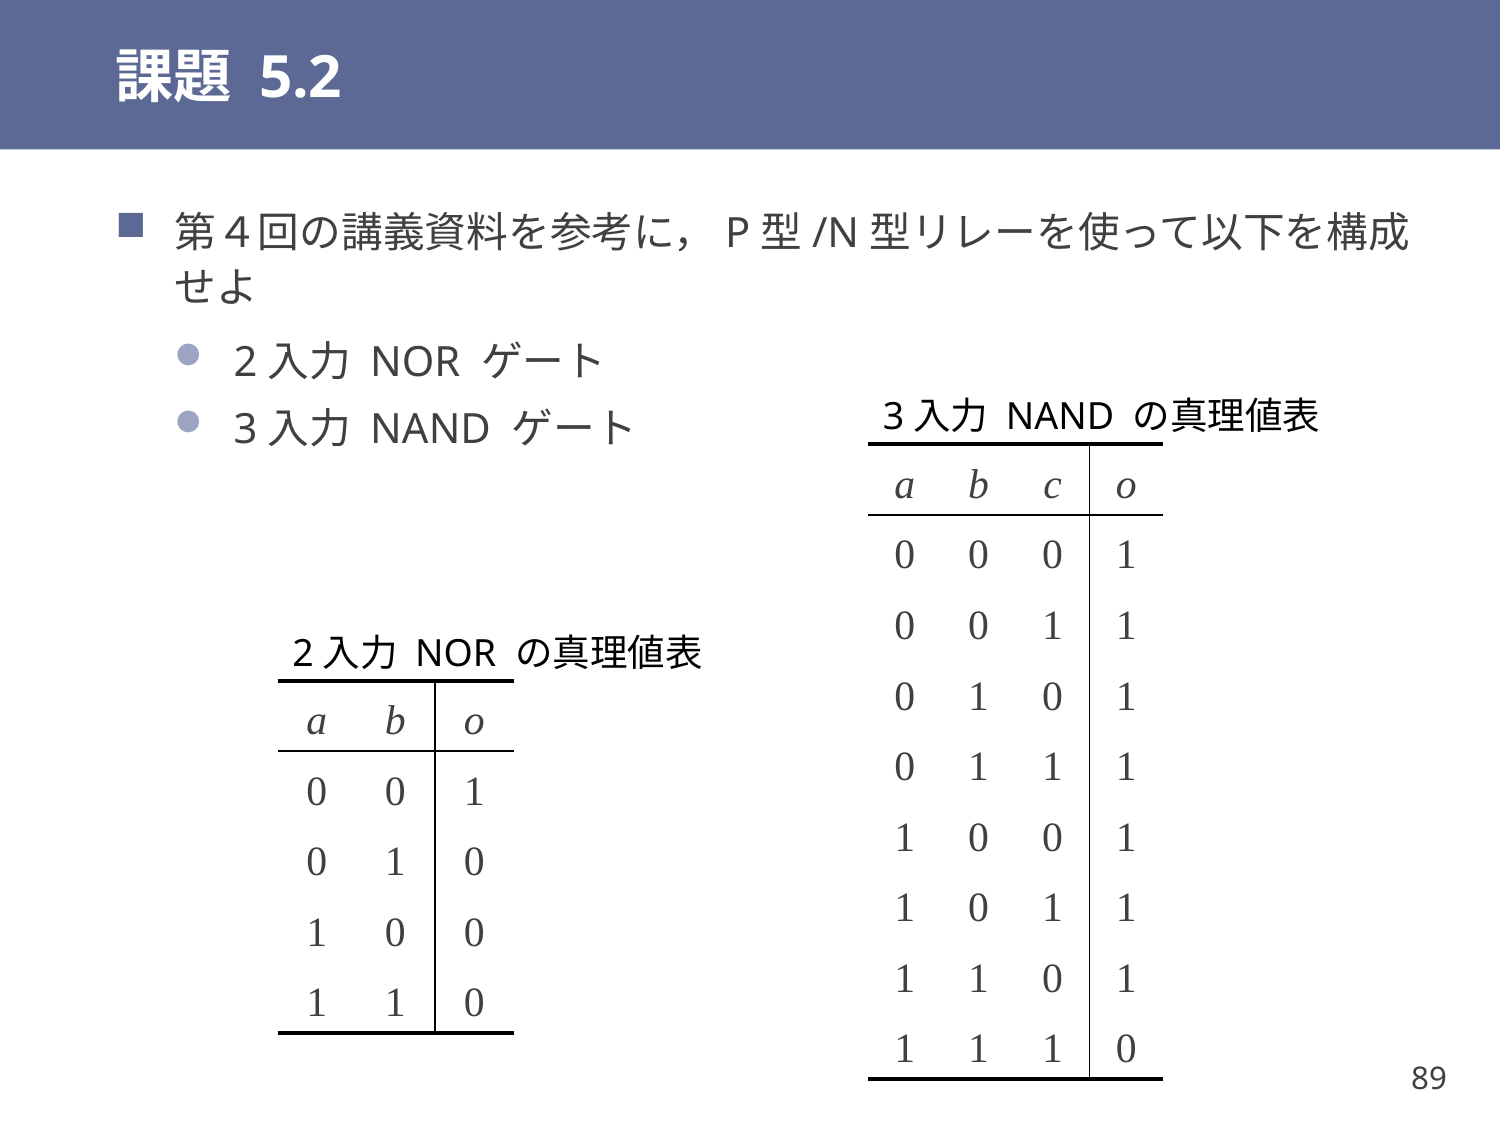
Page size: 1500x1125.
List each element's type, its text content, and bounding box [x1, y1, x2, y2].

table_cell 1 [278, 892, 356, 963]
title 課題 5.2 [100, 0, 1500, 150]
table_header a [278, 683, 356, 750]
table_cell 0 [1016, 797, 1089, 867]
table_cell 0 [868, 726, 942, 797]
table_cell 1 [436, 752, 514, 822]
table_cell 1 [1090, 585, 1163, 656]
table_cell 1 [942, 938, 1016, 1008]
table_cell 0 [942, 516, 1016, 585]
table_cell 1 [1090, 516, 1163, 585]
table_cell 1 [1090, 726, 1163, 797]
table_cell 1 [1016, 726, 1089, 797]
text_box 3入力 NAND の真理値表 [868, 385, 1105, 445]
list 第４回の講義資料を参考に，P型/N型リレーを使って以下を構成せよ 2入力 NOR ゲート 3入力 NAND ゲート [100, 178, 1459, 475]
table_cell 1 [1016, 1008, 1089, 1077]
text_box 2入力 NOR の真理値表 [277, 621, 514, 681]
table_cell 1 [278, 963, 356, 1031]
table_cell 1 [1090, 797, 1163, 867]
table_cell 0 [868, 585, 942, 656]
table_cell 0 [868, 656, 942, 726]
table_cell 1 [356, 822, 434, 892]
table_cell 1 [1090, 867, 1163, 938]
table_header c [1016, 446, 1089, 514]
table_cell 0 [436, 892, 514, 963]
table_cell 0 [1016, 656, 1089, 726]
table_cell 1 [942, 1008, 1016, 1077]
table_cell 0 [436, 822, 514, 892]
table_cell 0 [942, 585, 1016, 656]
table_cell 0 [1016, 516, 1089, 585]
table_cell 1 [356, 963, 434, 1031]
table_header a [868, 446, 942, 514]
table_cell 0 [942, 867, 1016, 938]
table_header b [942, 446, 1016, 514]
table_cell 0 [942, 797, 1016, 867]
table_cell 0 [1016, 938, 1089, 1008]
table_cell 1 [1016, 585, 1089, 656]
table_cell 0 [1090, 1008, 1163, 1077]
table_cell 0 [278, 822, 356, 892]
table_cell 0 [278, 752, 356, 822]
table_cell 1 [868, 1008, 942, 1077]
table_header o [436, 683, 514, 750]
table_header o [1090, 446, 1163, 514]
table_cell 0 [356, 892, 434, 963]
table_cell 1 [942, 656, 1016, 726]
table_cell 0 [356, 752, 434, 822]
table_cell 0 [436, 963, 514, 1031]
table_cell 1 [942, 726, 1016, 797]
table_header b [356, 683, 434, 750]
table_cell 1 [868, 867, 942, 938]
table_cell 1 [1016, 867, 1089, 938]
table_cell 1 [1090, 938, 1163, 1008]
table_cell 1 [1090, 656, 1163, 726]
table_cell 1 [868, 938, 942, 1008]
table_cell 0 [868, 516, 942, 585]
table_cell 1 [868, 797, 942, 867]
